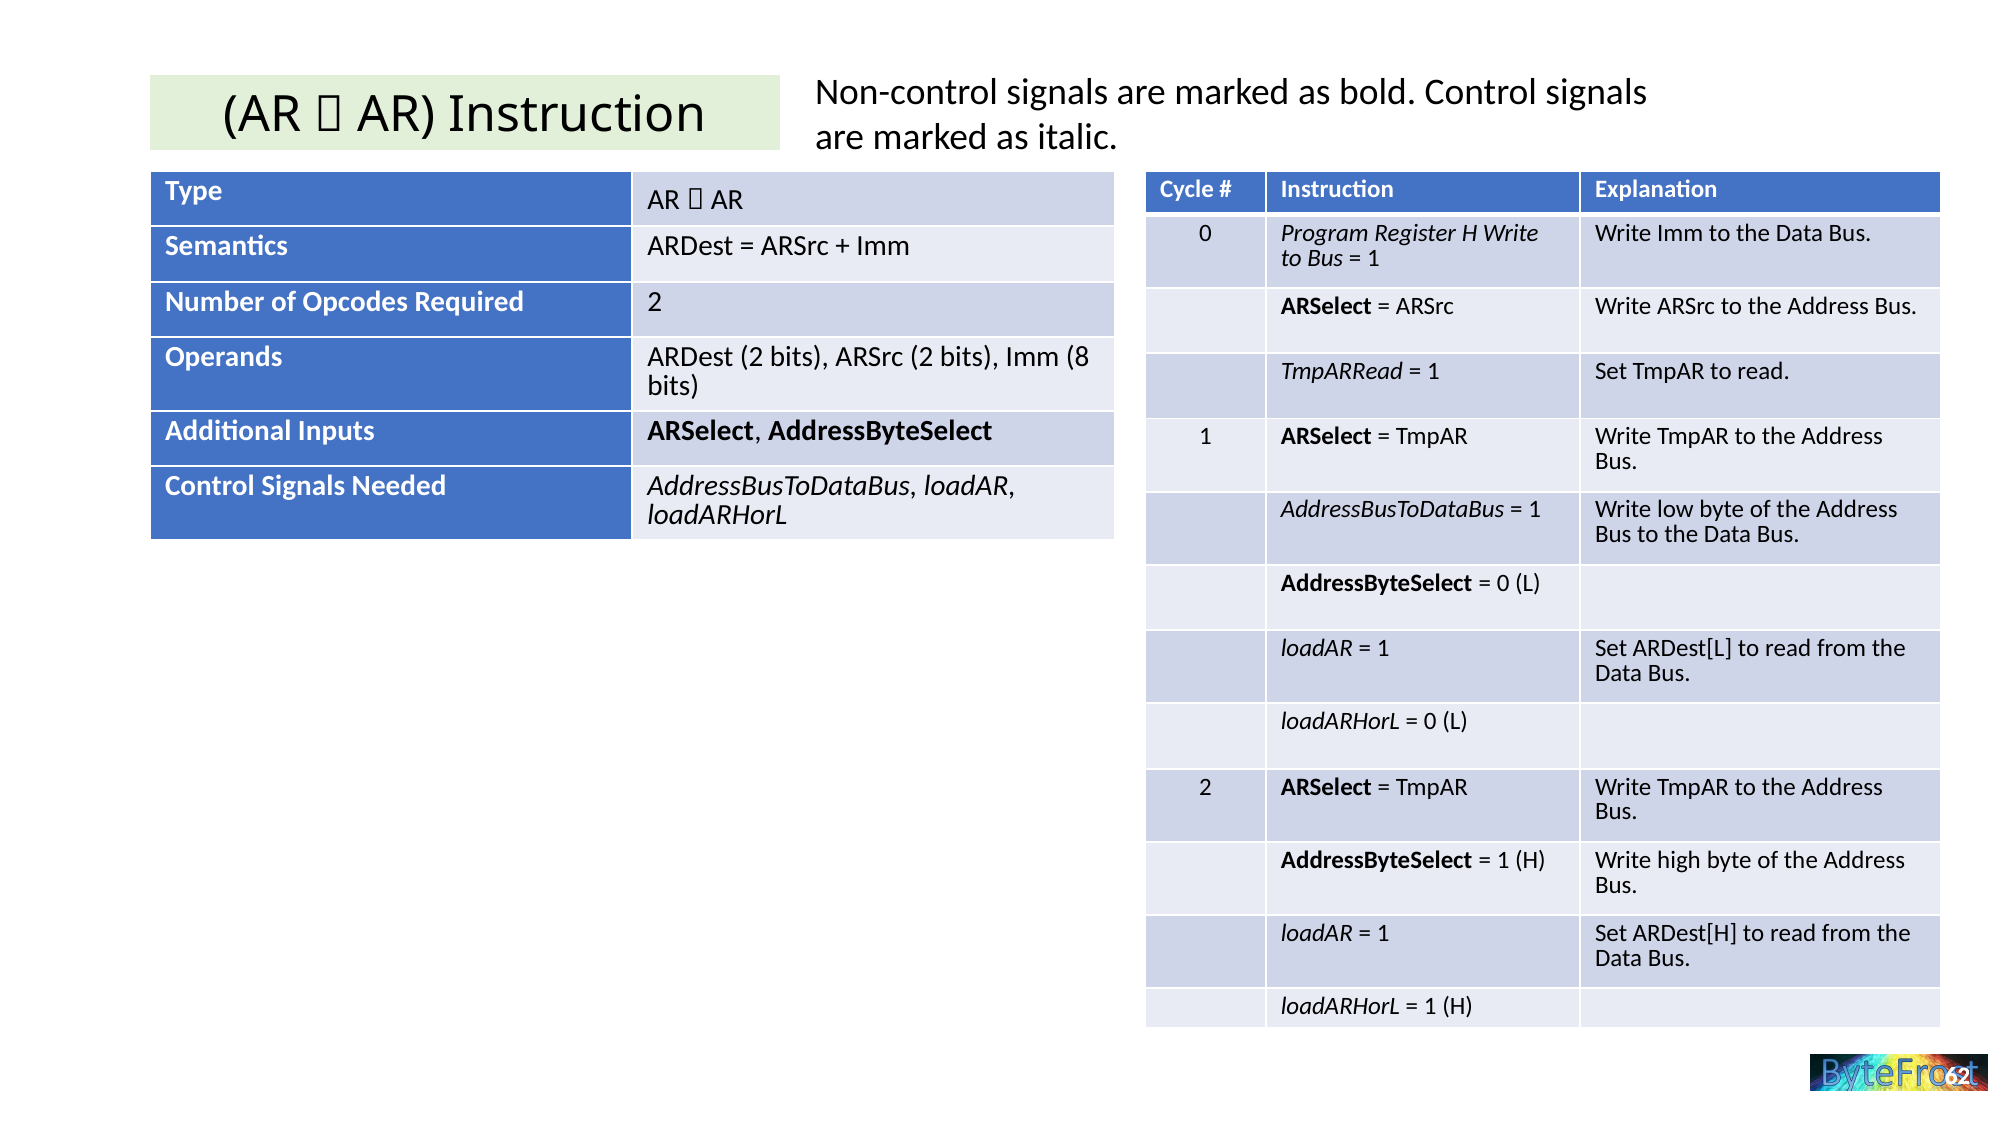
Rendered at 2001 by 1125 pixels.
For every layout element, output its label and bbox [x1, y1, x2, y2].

table_header [1146, 172, 1265, 212]
table_cell [1146, 770, 1265, 841]
table_cell [1267, 916, 1579, 987]
table_cell [1581, 989, 1940, 1027]
table_cell [1267, 289, 1579, 352]
table_cell [1267, 419, 1579, 491]
table_cell [1267, 493, 1579, 564]
table_cell [1146, 843, 1265, 914]
picture [1810, 1054, 1988, 1091]
table_cell [1267, 770, 1579, 841]
table_cell [1146, 704, 1265, 768]
table_cell [1146, 493, 1265, 564]
text_box [800, 59, 1693, 165]
table_header [1581, 172, 1940, 212]
table_cell [1146, 631, 1265, 702]
table_cell [1581, 566, 1940, 629]
table_cell [1267, 843, 1579, 914]
table_cell [1581, 217, 1940, 287]
table_cell [1581, 419, 1940, 491]
table_cell [1581, 704, 1940, 768]
table_header [151, 172, 631, 225]
table_header [1267, 172, 1579, 212]
table_header [633, 172, 1114, 225]
table_cell [633, 338, 1114, 410]
table_cell [1581, 493, 1940, 564]
table_cell [1267, 704, 1579, 768]
table_cell [1581, 843, 1940, 914]
table_cell [1146, 419, 1265, 491]
table_cell [633, 283, 1114, 336]
table_cell [1146, 916, 1265, 987]
table_cell [1267, 989, 1579, 1027]
table_cell [633, 467, 1114, 539]
table_cell [151, 338, 631, 410]
table_cell [1146, 989, 1265, 1027]
table_cell [151, 227, 631, 281]
table_cell [1581, 289, 1940, 352]
table_cell [1267, 631, 1579, 702]
table_cell [151, 467, 631, 539]
title [150, 75, 780, 150]
table_cell [1581, 916, 1940, 987]
table_cell [1146, 354, 1265, 418]
table_cell [1146, 217, 1265, 287]
table_cell [151, 412, 631, 465]
table_cell [1267, 354, 1579, 418]
table_cell [633, 227, 1114, 281]
table_cell [1146, 566, 1265, 629]
table_cell [1581, 770, 1940, 841]
table_cell [151, 283, 631, 336]
table_cell [1146, 289, 1265, 352]
table_cell [1581, 631, 1940, 702]
table_cell [1581, 354, 1940, 418]
table_cell [1267, 566, 1579, 629]
table_cell [633, 412, 1114, 465]
table_cell [1267, 217, 1579, 287]
